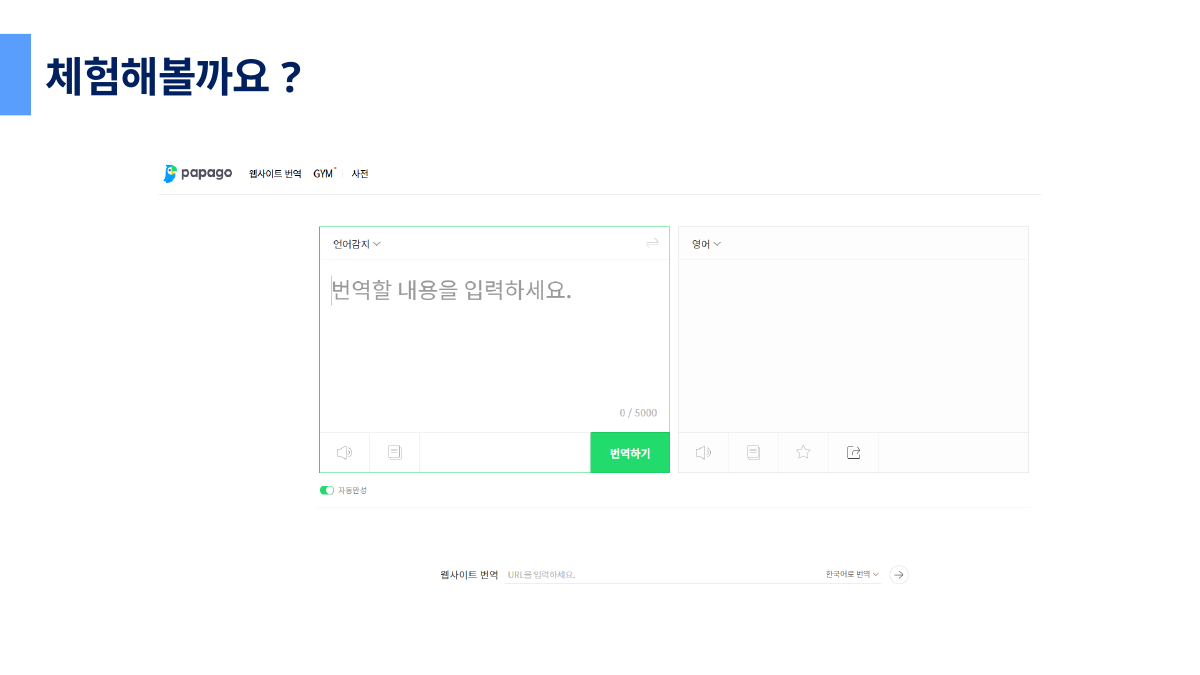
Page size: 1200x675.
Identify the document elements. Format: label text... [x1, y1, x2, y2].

text_box 체험해볼까요? [32, 43, 388, 109]
picture [159, 160, 1041, 630]
text_box [0, 33, 32, 116]
